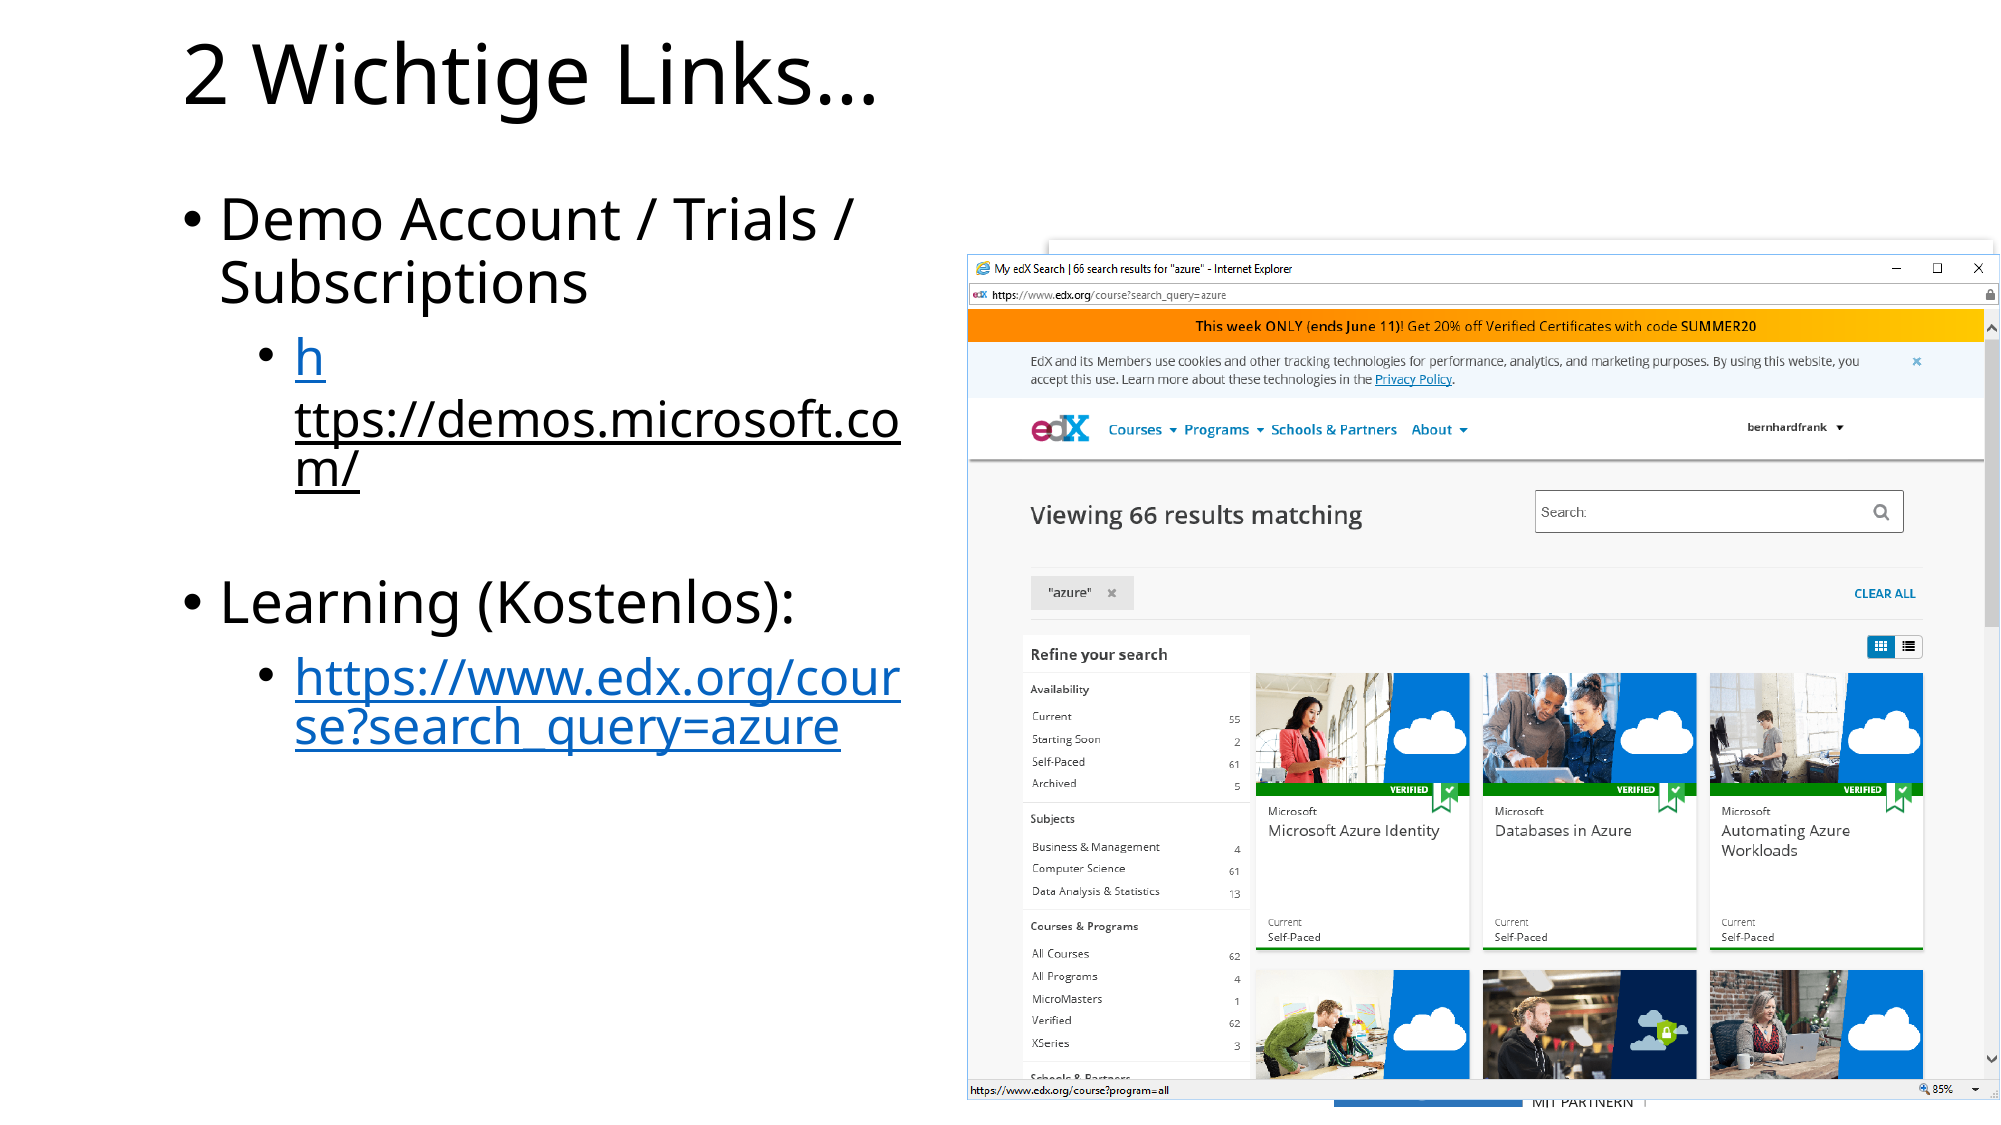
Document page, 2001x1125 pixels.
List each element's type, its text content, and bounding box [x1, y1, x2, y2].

picture [967, 254, 2000, 1100]
title 2 Wichtige Links… [167, 0, 1893, 155]
list Demo Account / Trials / Subscriptions https://demos.microsoft.com/ Learning (Kostenlos): https://www.edx.org/course?search_query=azure [167, 182, 937, 973]
